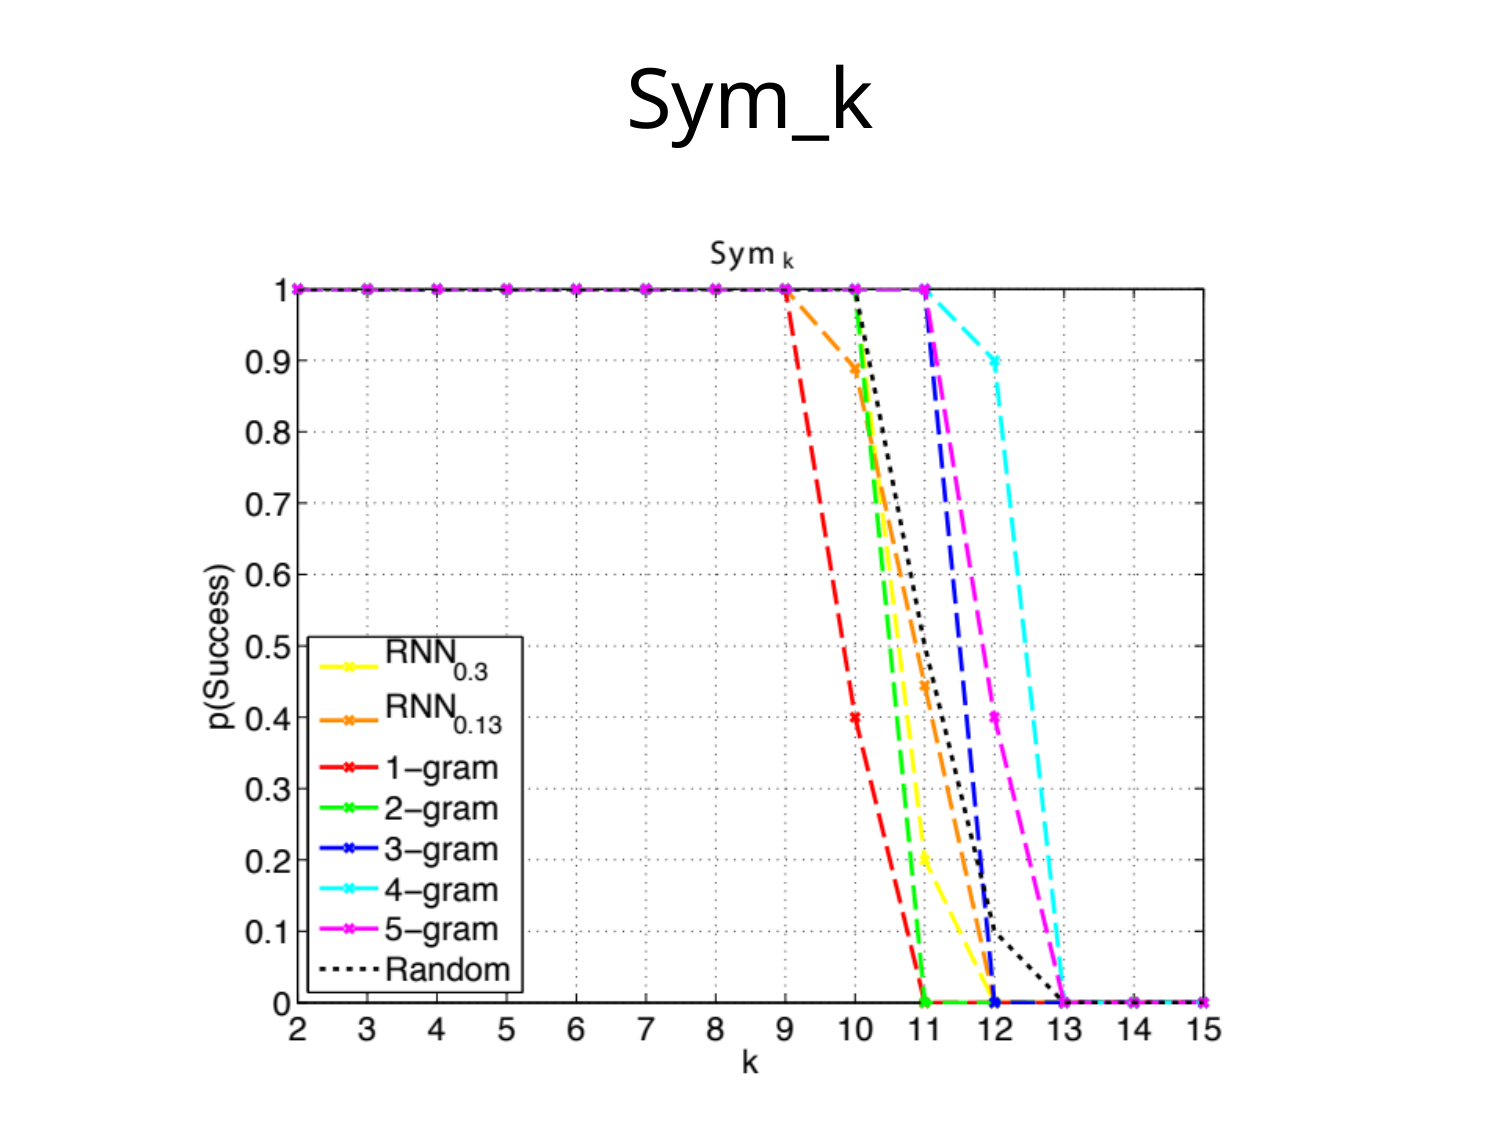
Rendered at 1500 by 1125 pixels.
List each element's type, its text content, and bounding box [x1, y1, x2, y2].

picture [192, 227, 1229, 1085]
title Sym_k [75, 1, 1425, 189]
